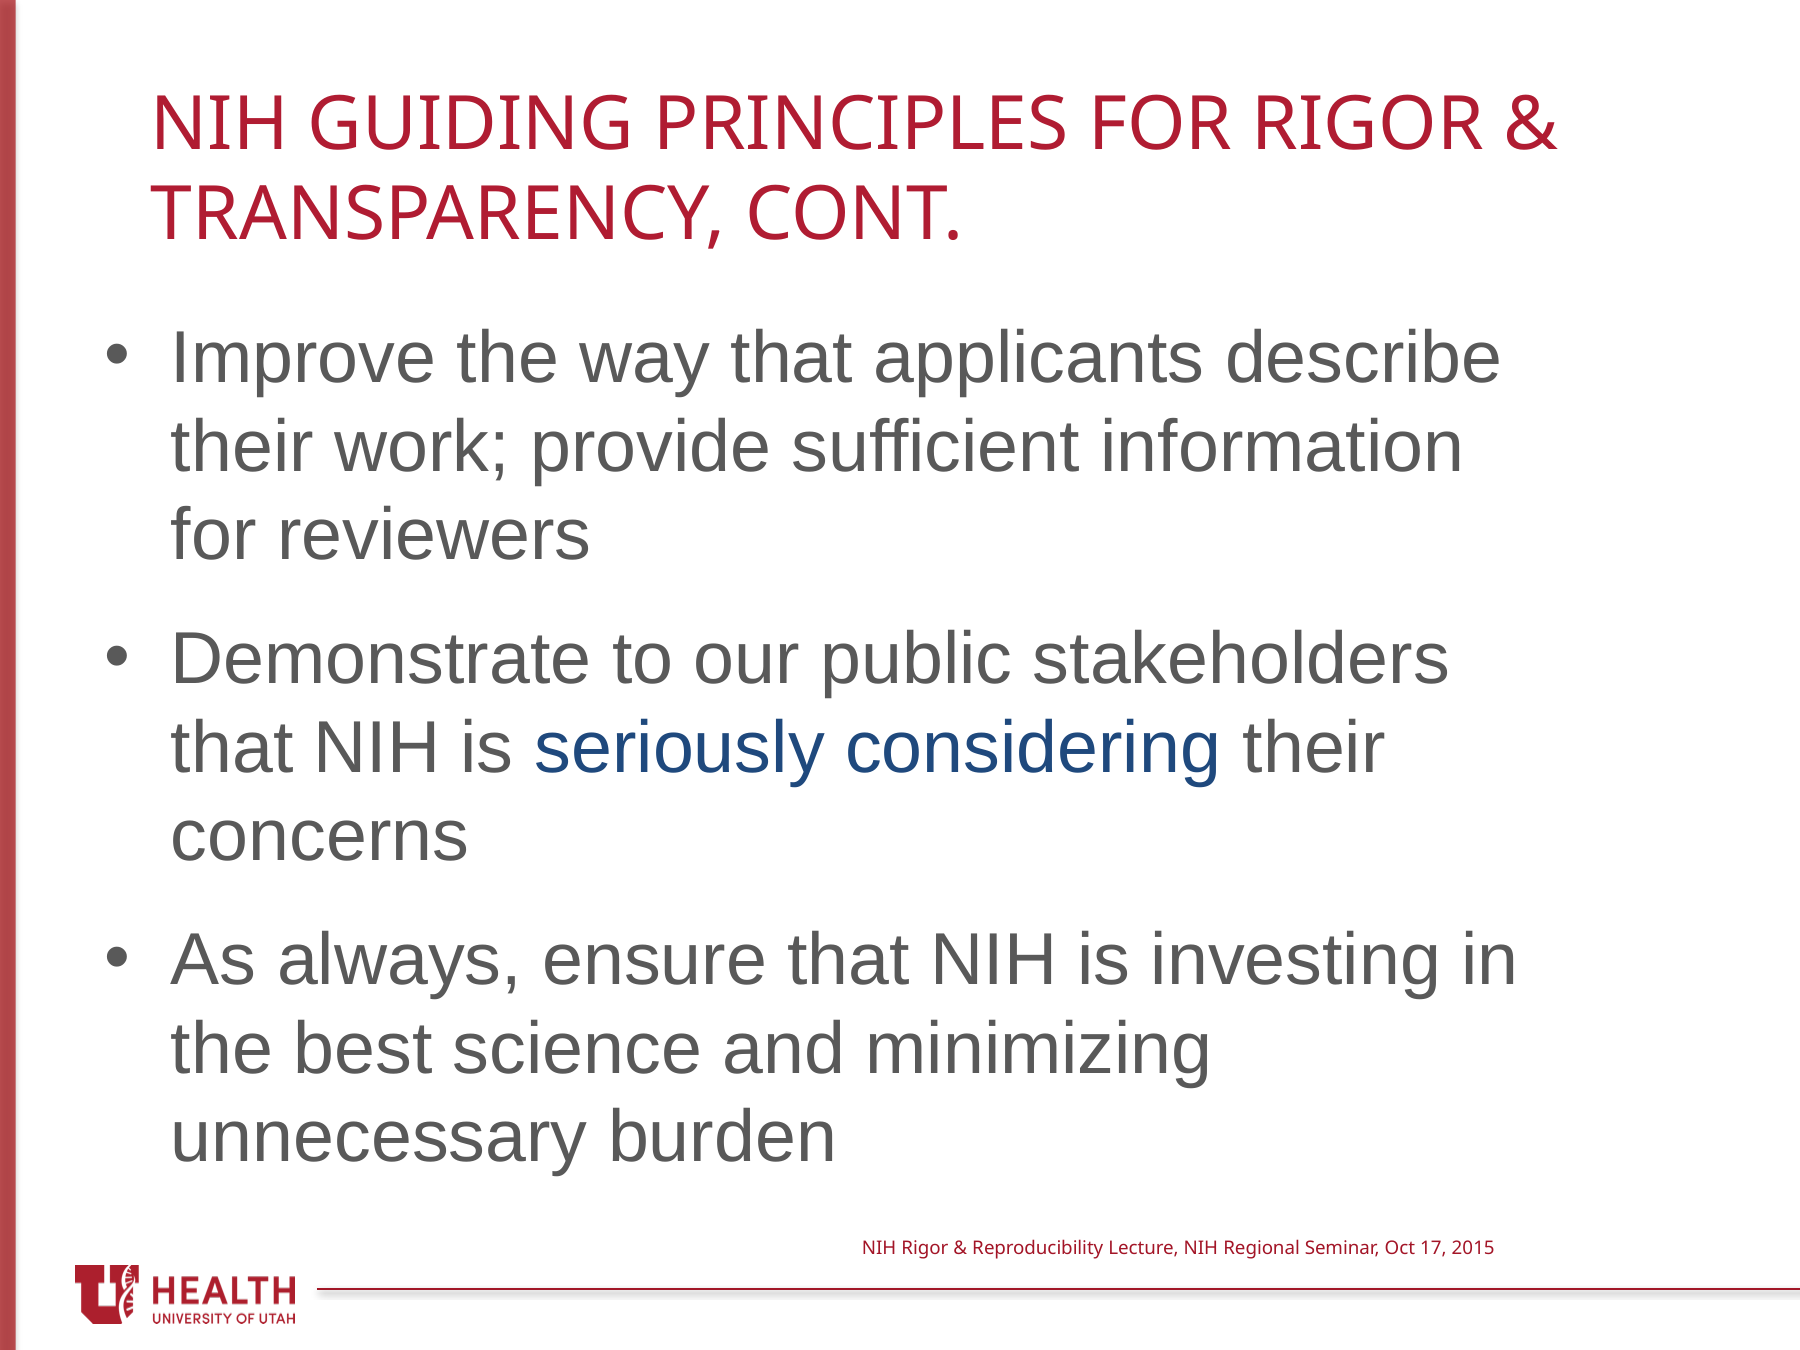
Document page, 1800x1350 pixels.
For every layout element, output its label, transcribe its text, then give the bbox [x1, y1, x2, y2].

list Improve the way that applicants describe their work; provide sufficient information for reviewers Demonstrate to our public stakeholders that NIH is seriously considering their concerns As always, ensure that NIH is investing in the best science and minimizing unnecessary burden [89, 302, 1565, 1185]
title NIH Guiding Principles for Rigor & Transparency, cont. [135, 66, 1730, 176]
picture [75, 1265, 295, 1324]
list NIH Rigor & Reproducibility Lecture, NIH Regional Seminar, Oct 17, 2015 [847, 1228, 1800, 1289]
